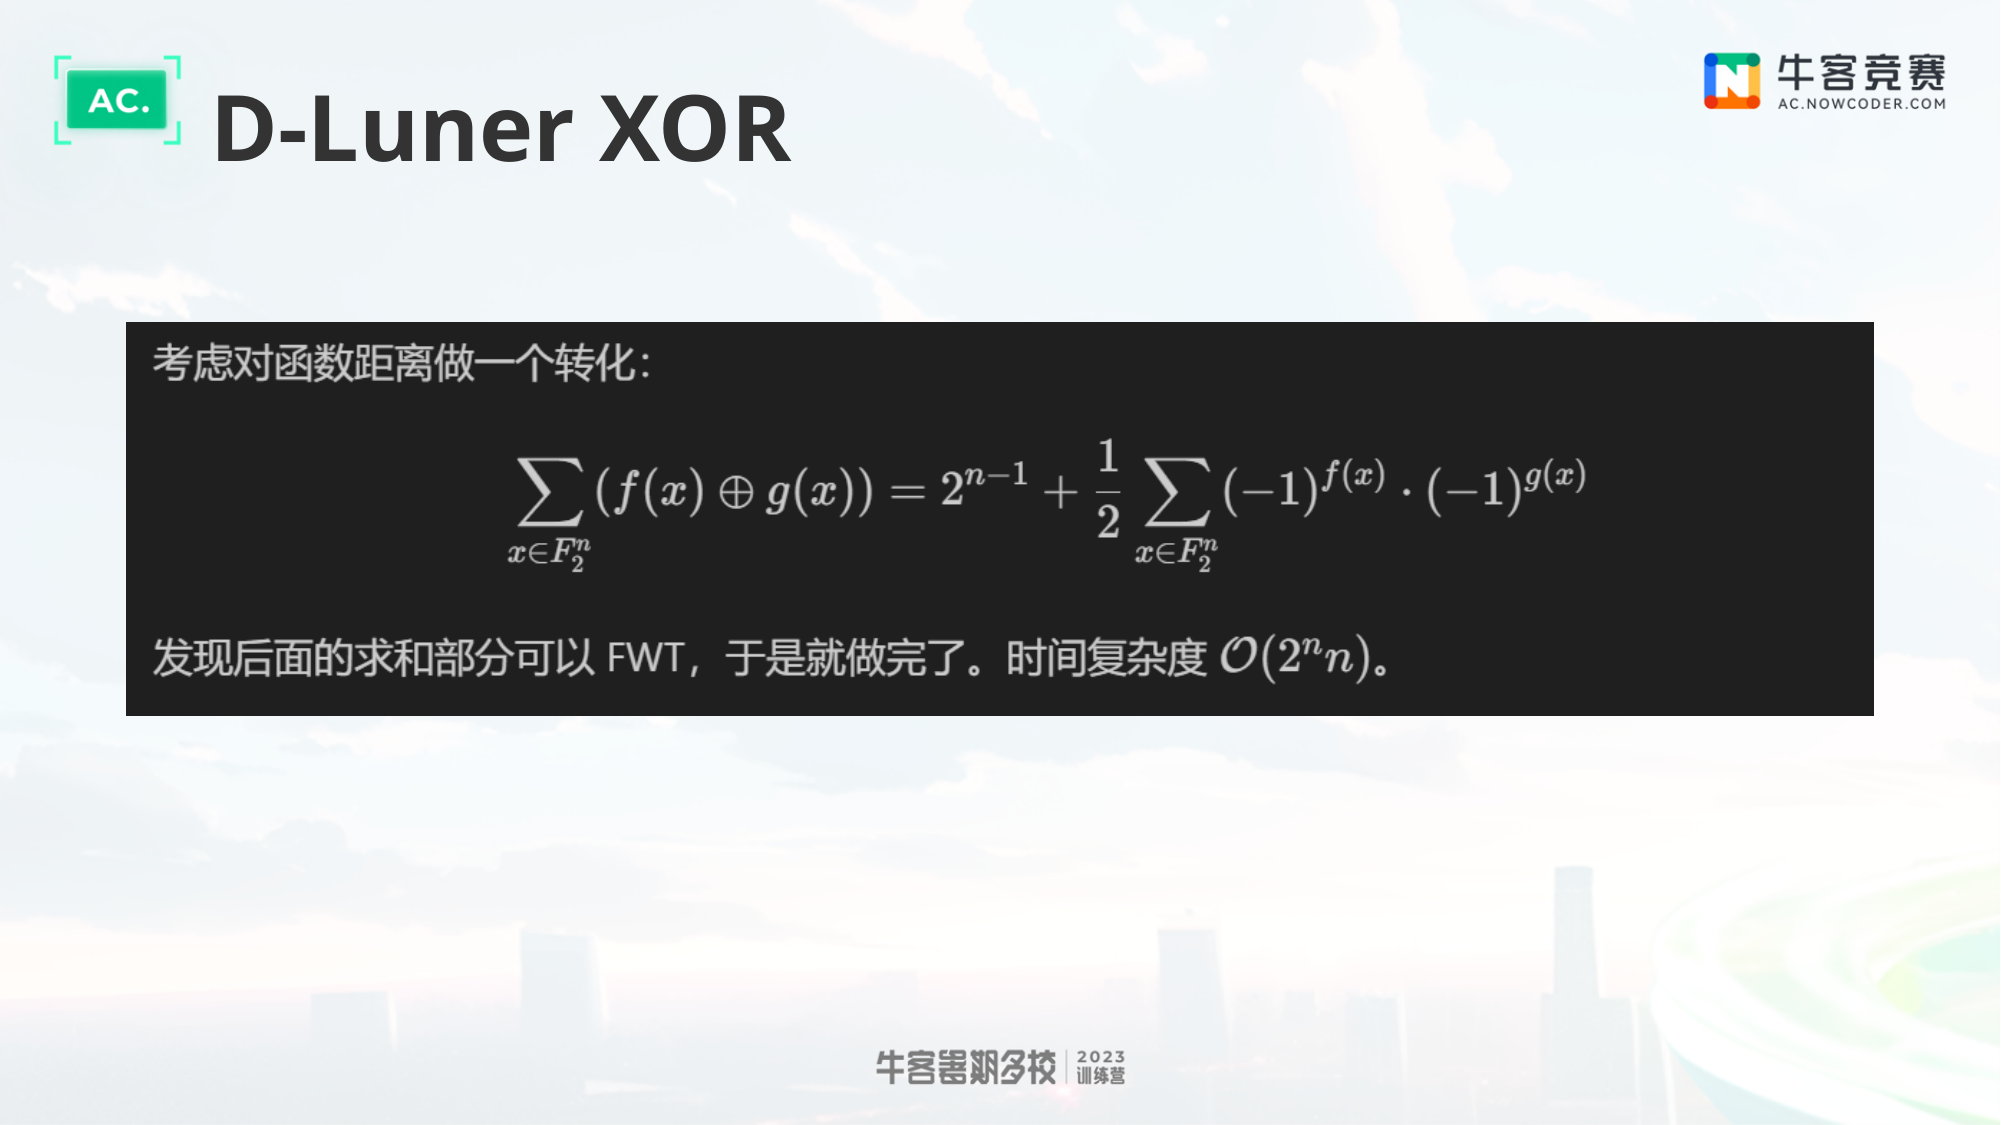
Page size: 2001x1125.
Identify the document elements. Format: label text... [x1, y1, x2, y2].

picture [0, 0, 2001, 1125]
title D-Luner XOR [195, 59, 1653, 203]
